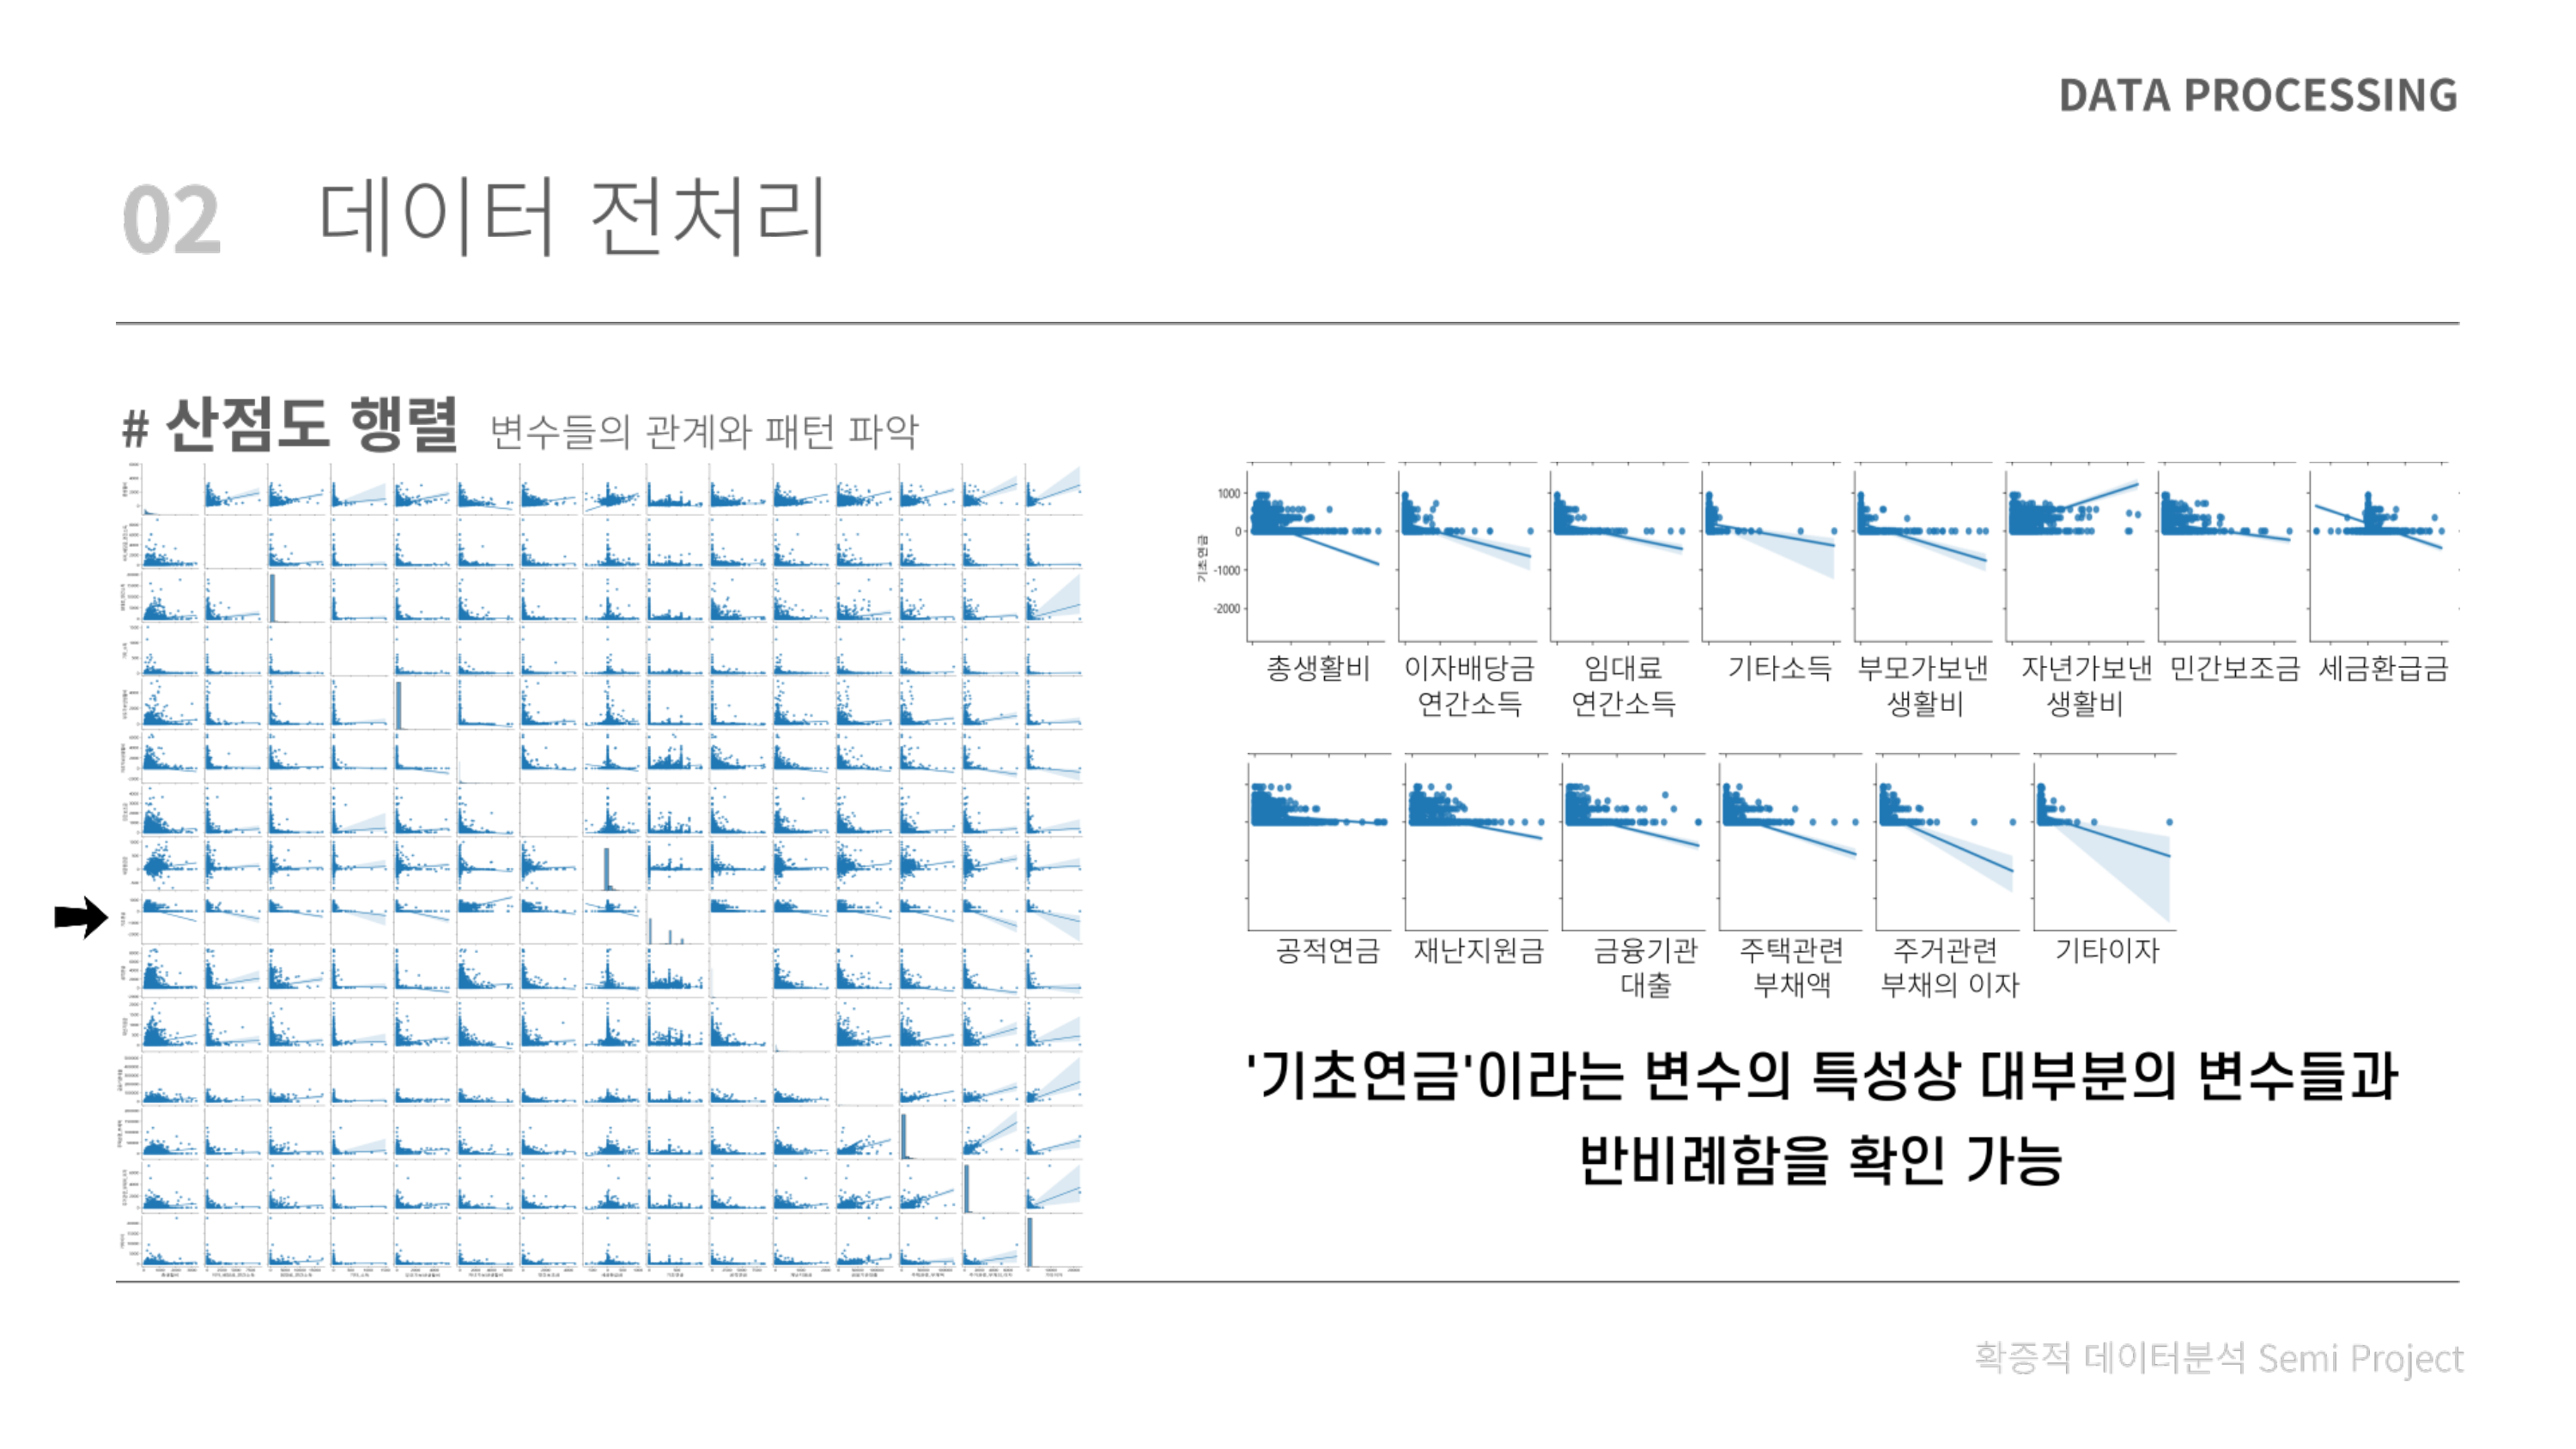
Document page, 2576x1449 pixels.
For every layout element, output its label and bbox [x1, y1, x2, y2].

text_box [35, 875, 126, 966]
picture [1218, 922, 2462, 1247]
text_box [923, 322, 2460, 325]
picture [90, 92, 975, 520]
text_box [1184, 462, 2460, 646]
picture [1248, 634, 2481, 755]
text_box [1088, 1280, 2460, 1283]
picture [1422, 48, 2576, 166]
picture [1478, 1319, 2576, 1417]
text_box [1243, 753, 2183, 920]
text_box [116, 460, 1086, 1280]
